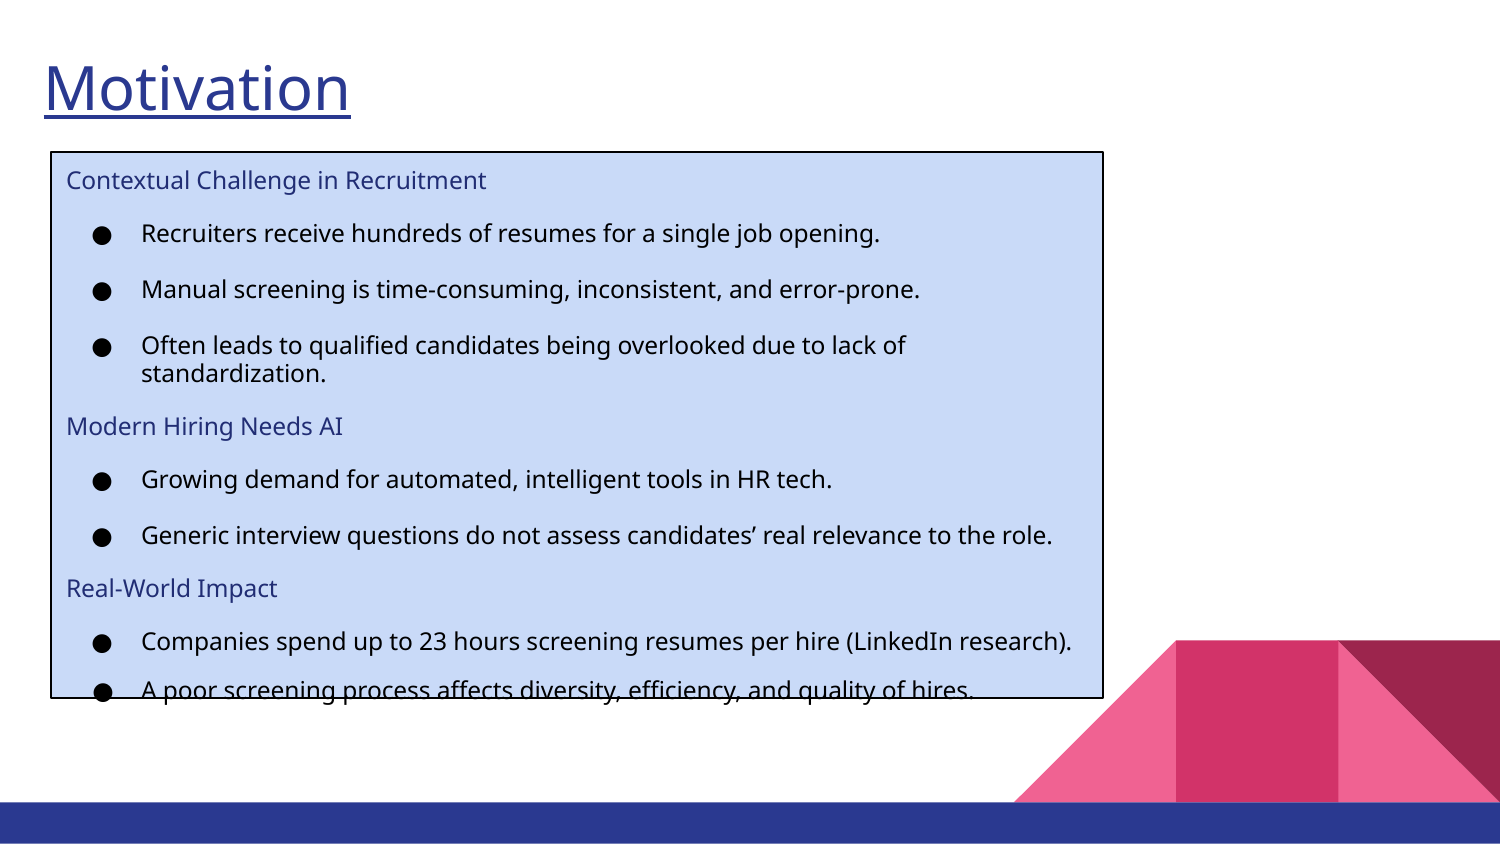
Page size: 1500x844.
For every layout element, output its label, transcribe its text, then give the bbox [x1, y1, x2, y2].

title Motivation [28, 33, 473, 134]
list Contextual Challenge in Recruitment Recruiters receive hundreds of resumes for a single job opening. Manual screening is time-consuming, inconsistent, and error-prone. Often leads to qualified candidates being overlooked due to lack of standardization. Modern Hiring Needs AI Growing demand for automated, intelligent tools in HR tech. Generic interview questions do not assess candidates’ real relevance to the role. Real-World Impact Companies spend up to 23 hours screening resumes per hire (LinkedIn research). A poor screening process affects diversity, efficiency, and quality of hires. [51, 152, 1104, 698]
